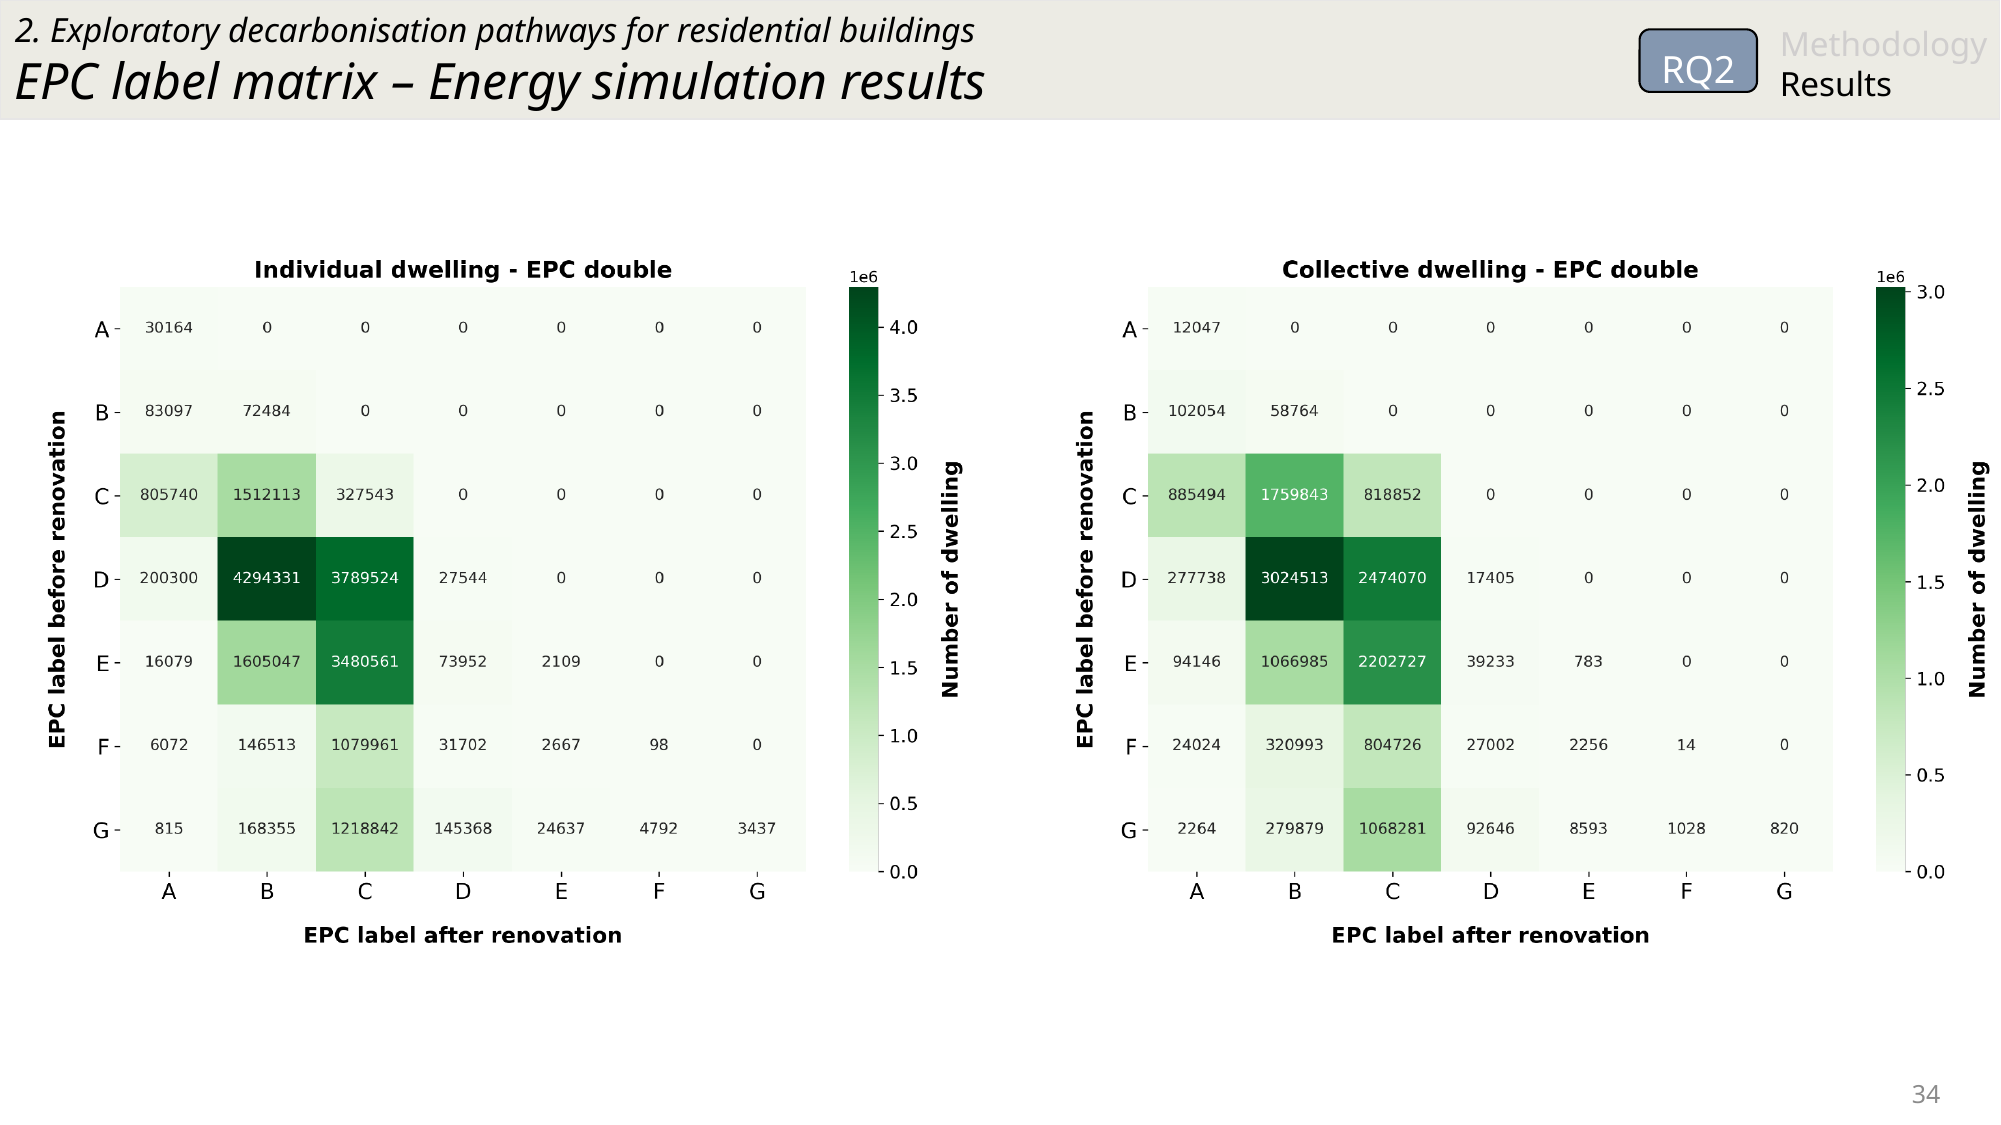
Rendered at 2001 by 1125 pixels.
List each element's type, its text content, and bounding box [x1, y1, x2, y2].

text_box 2. Exploratory decarbonisation pathways for residential buildings EPC label matrix – Energy simulation results [0, 0, 2000, 120]
text_box RQ2 [1638, 28, 1759, 93]
slide_number 34 [1505, 1065, 1956, 1125]
text_box Methodology Results [1765, 15, 2000, 111]
picture [1064, 249, 2000, 958]
picture [37, 249, 973, 958]
